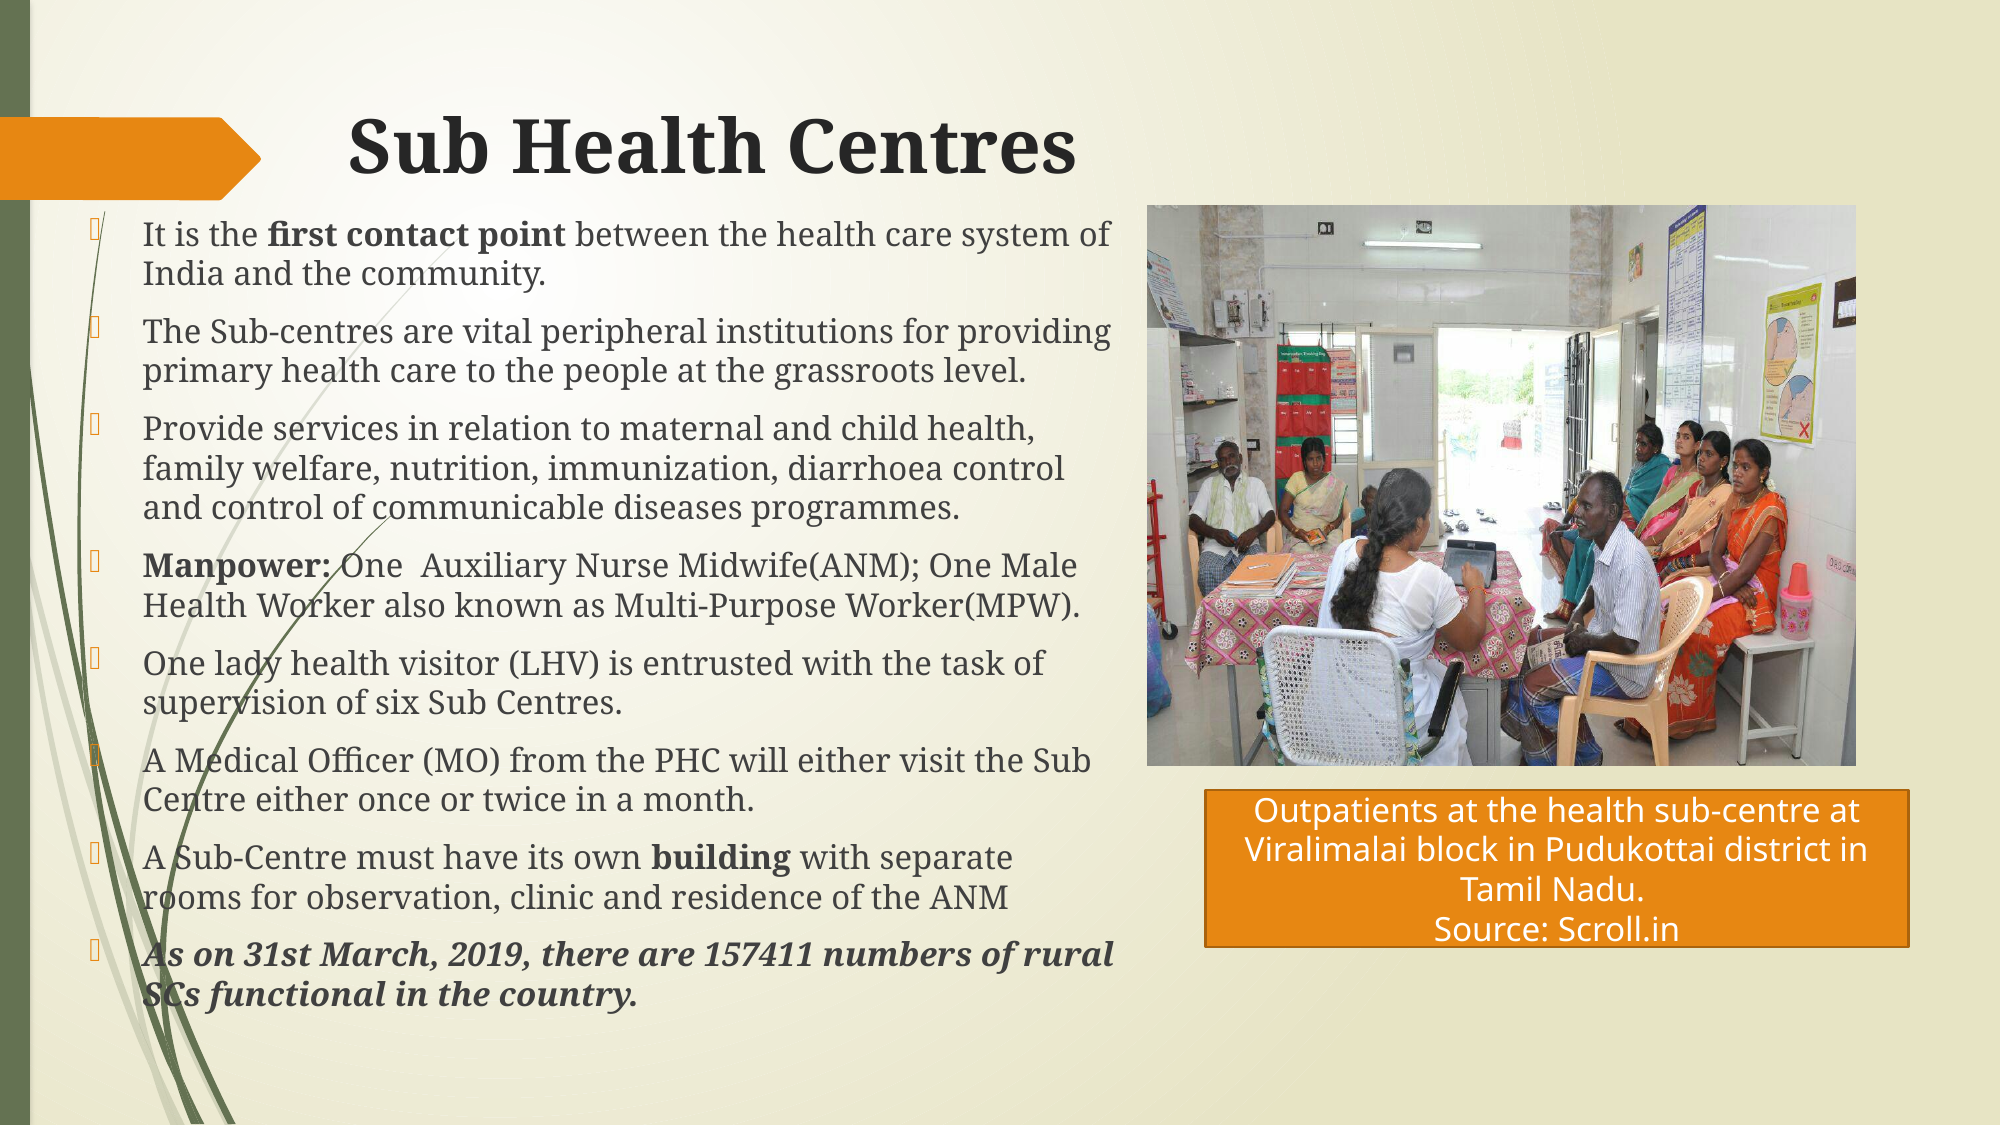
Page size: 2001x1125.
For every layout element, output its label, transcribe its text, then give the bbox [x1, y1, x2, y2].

text_box Outpatients at the health sub-centre at Viralimalai block in Pudukottai district in Tamil Nadu. Source: Scroll.in [1204, 789, 1910, 948]
list It is the first contact point between the health care system of India and the community. The Sub-centres are vital peripheral institutions for providing primary health care to the people at the grassroots level. Provide services in relation to maternal and child health, family welfare, nutrition, immunization, diarrhoea control and control of communicable diseases programmes. Manpower: One Auxiliary Nurse Midwife(ANM); One Male Health Worker also known as Multi-Purpose Worker(MPW). One lady health visitor (LHV) is entrusted with the task of supervision of six Sub Centres. A Medical Officer (MO) from the PHC will either visit the Sub Centre either once or twice in a month. A Sub-Centre must have its own building with separate rooms for observation, clinic and residence of the ANM As on 31st March, 2019, there are 157411 numbers of rural SCs functional in the country. [74, 205, 1133, 1055]
title Sub Health Centres [333, 91, 1796, 221]
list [1147, 205, 1856, 766]
